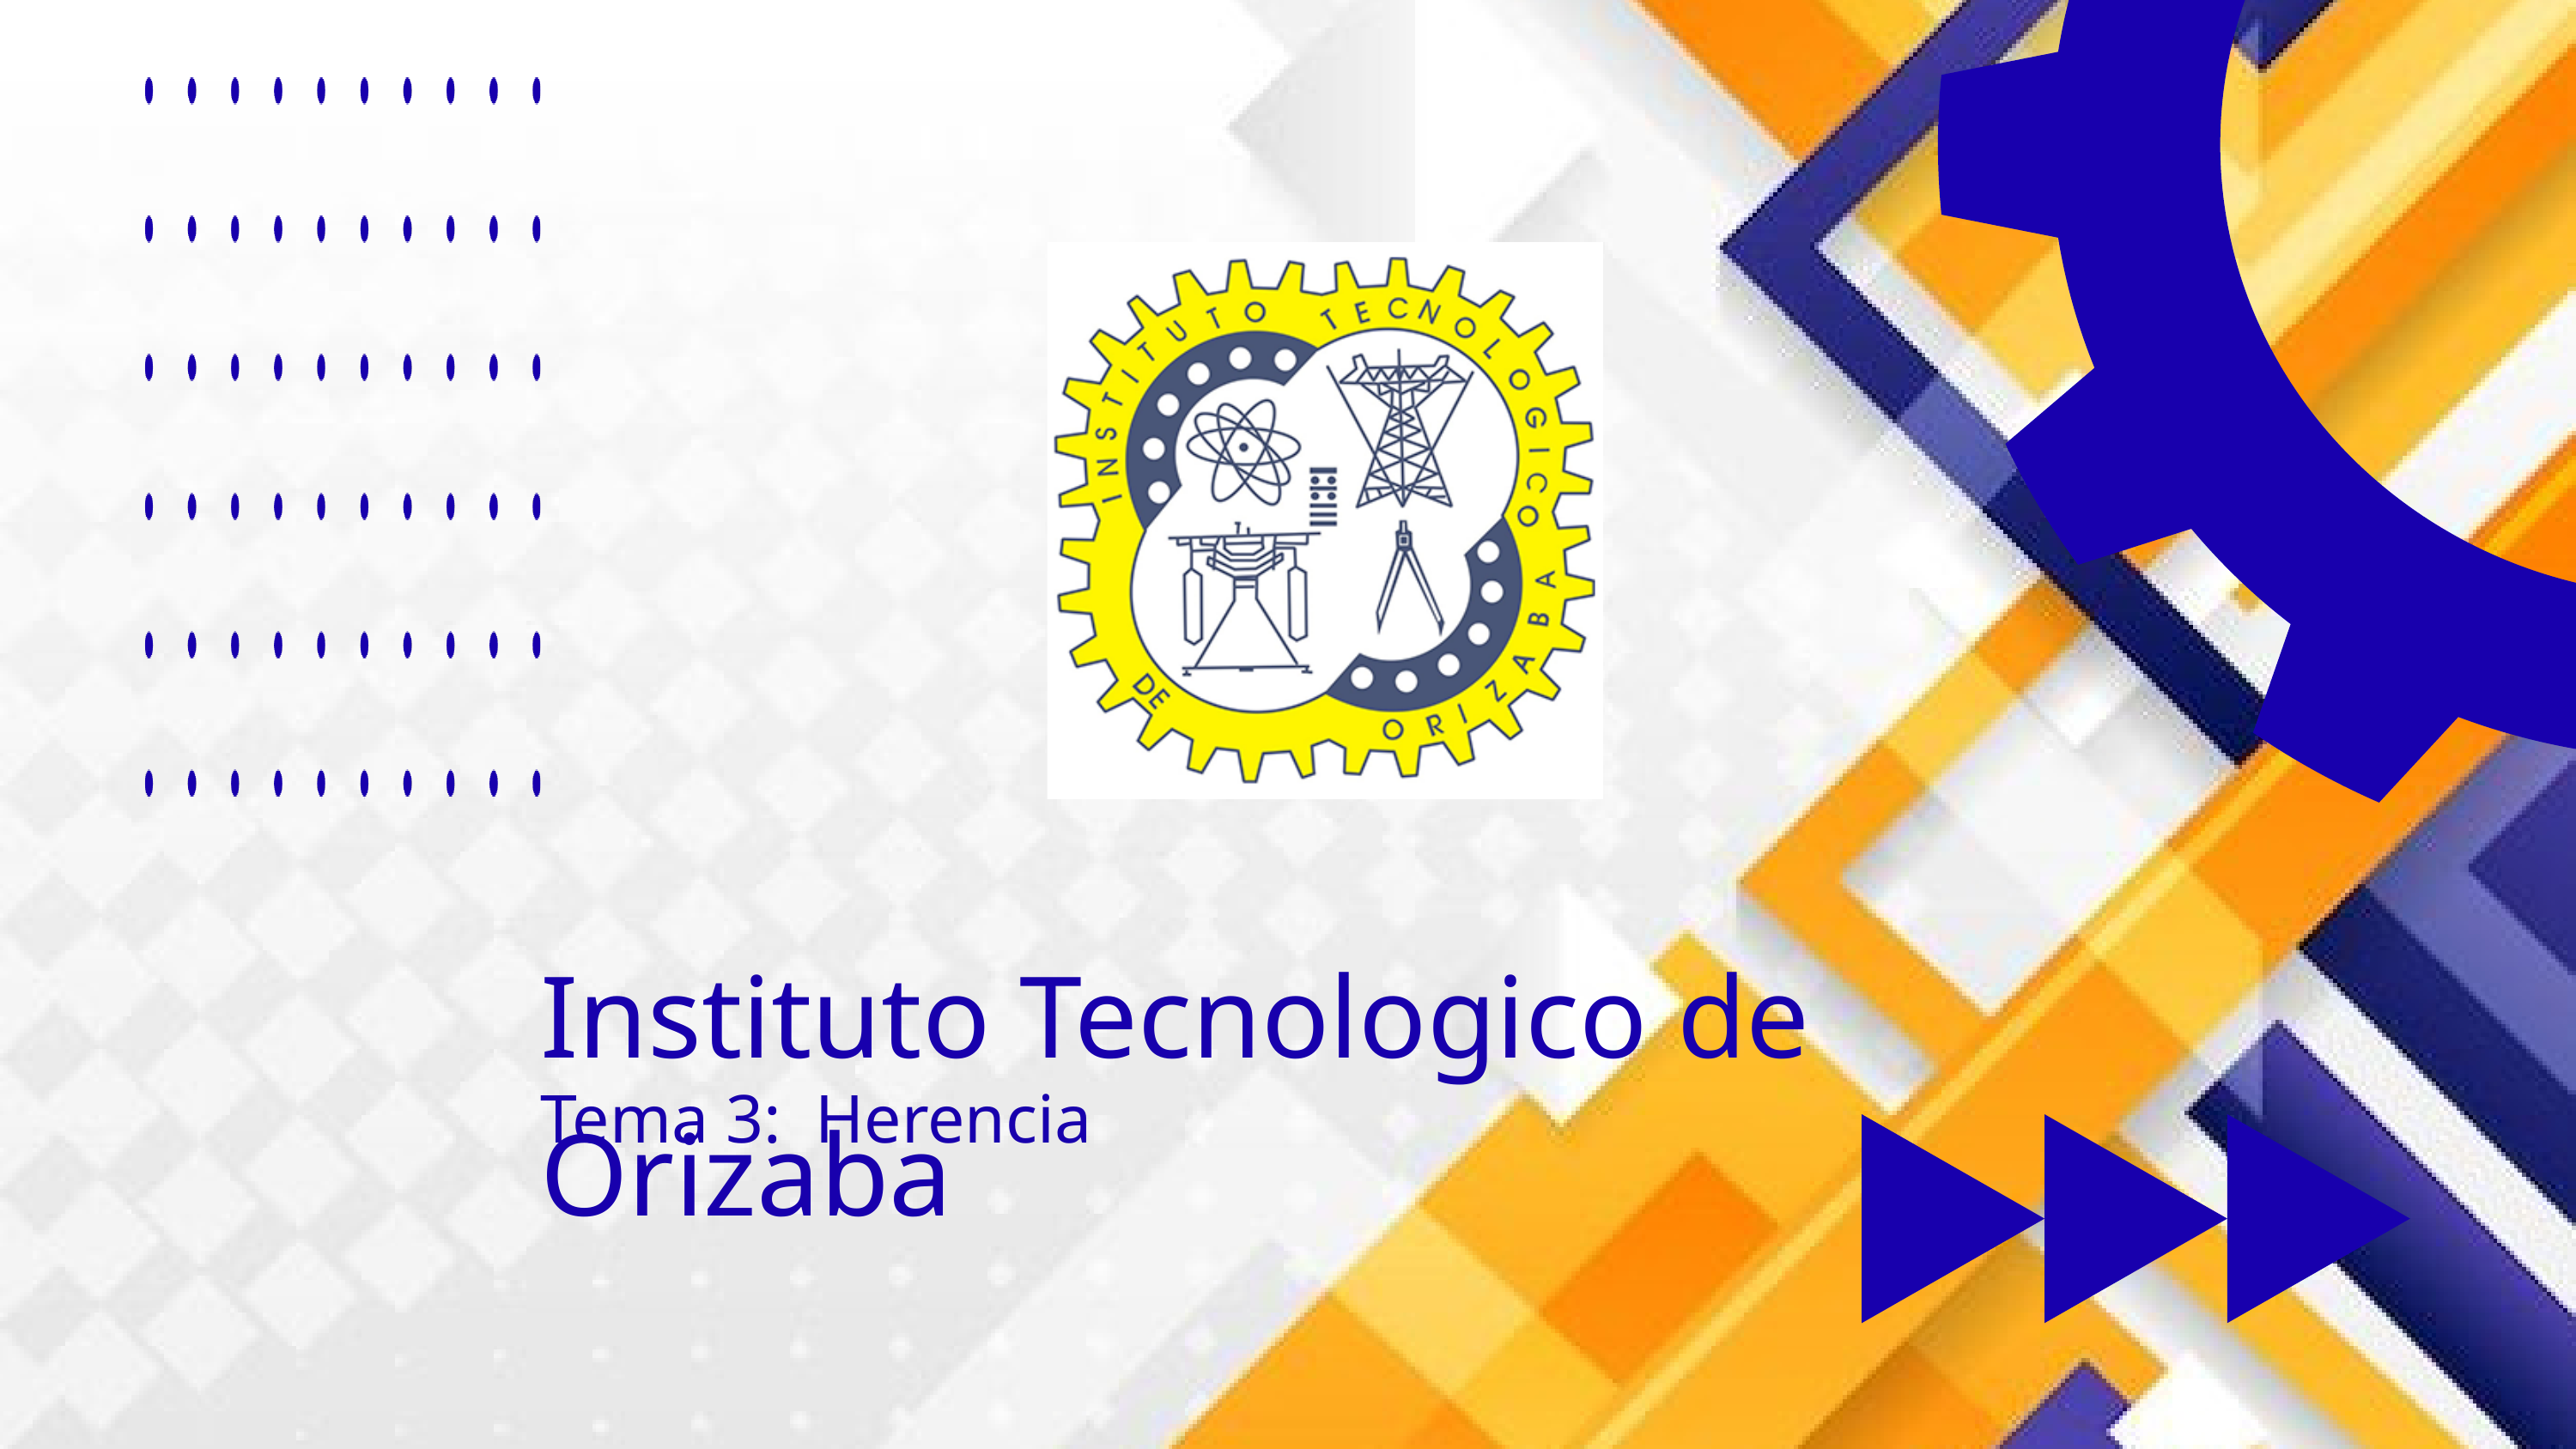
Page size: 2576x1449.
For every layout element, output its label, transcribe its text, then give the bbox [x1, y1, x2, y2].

text_box Instituto Tecnologico de Orizaba [540, 922, 2227, 1239]
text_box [1937, 0, 2576, 868]
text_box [2241, 1126, 2424, 1311]
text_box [2058, 1126, 2241, 1311]
text_box [0, 0, 2576, 1449]
text_box [144, 76, 541, 799]
text_box [1047, 242, 1603, 799]
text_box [1848, 1126, 2058, 1311]
